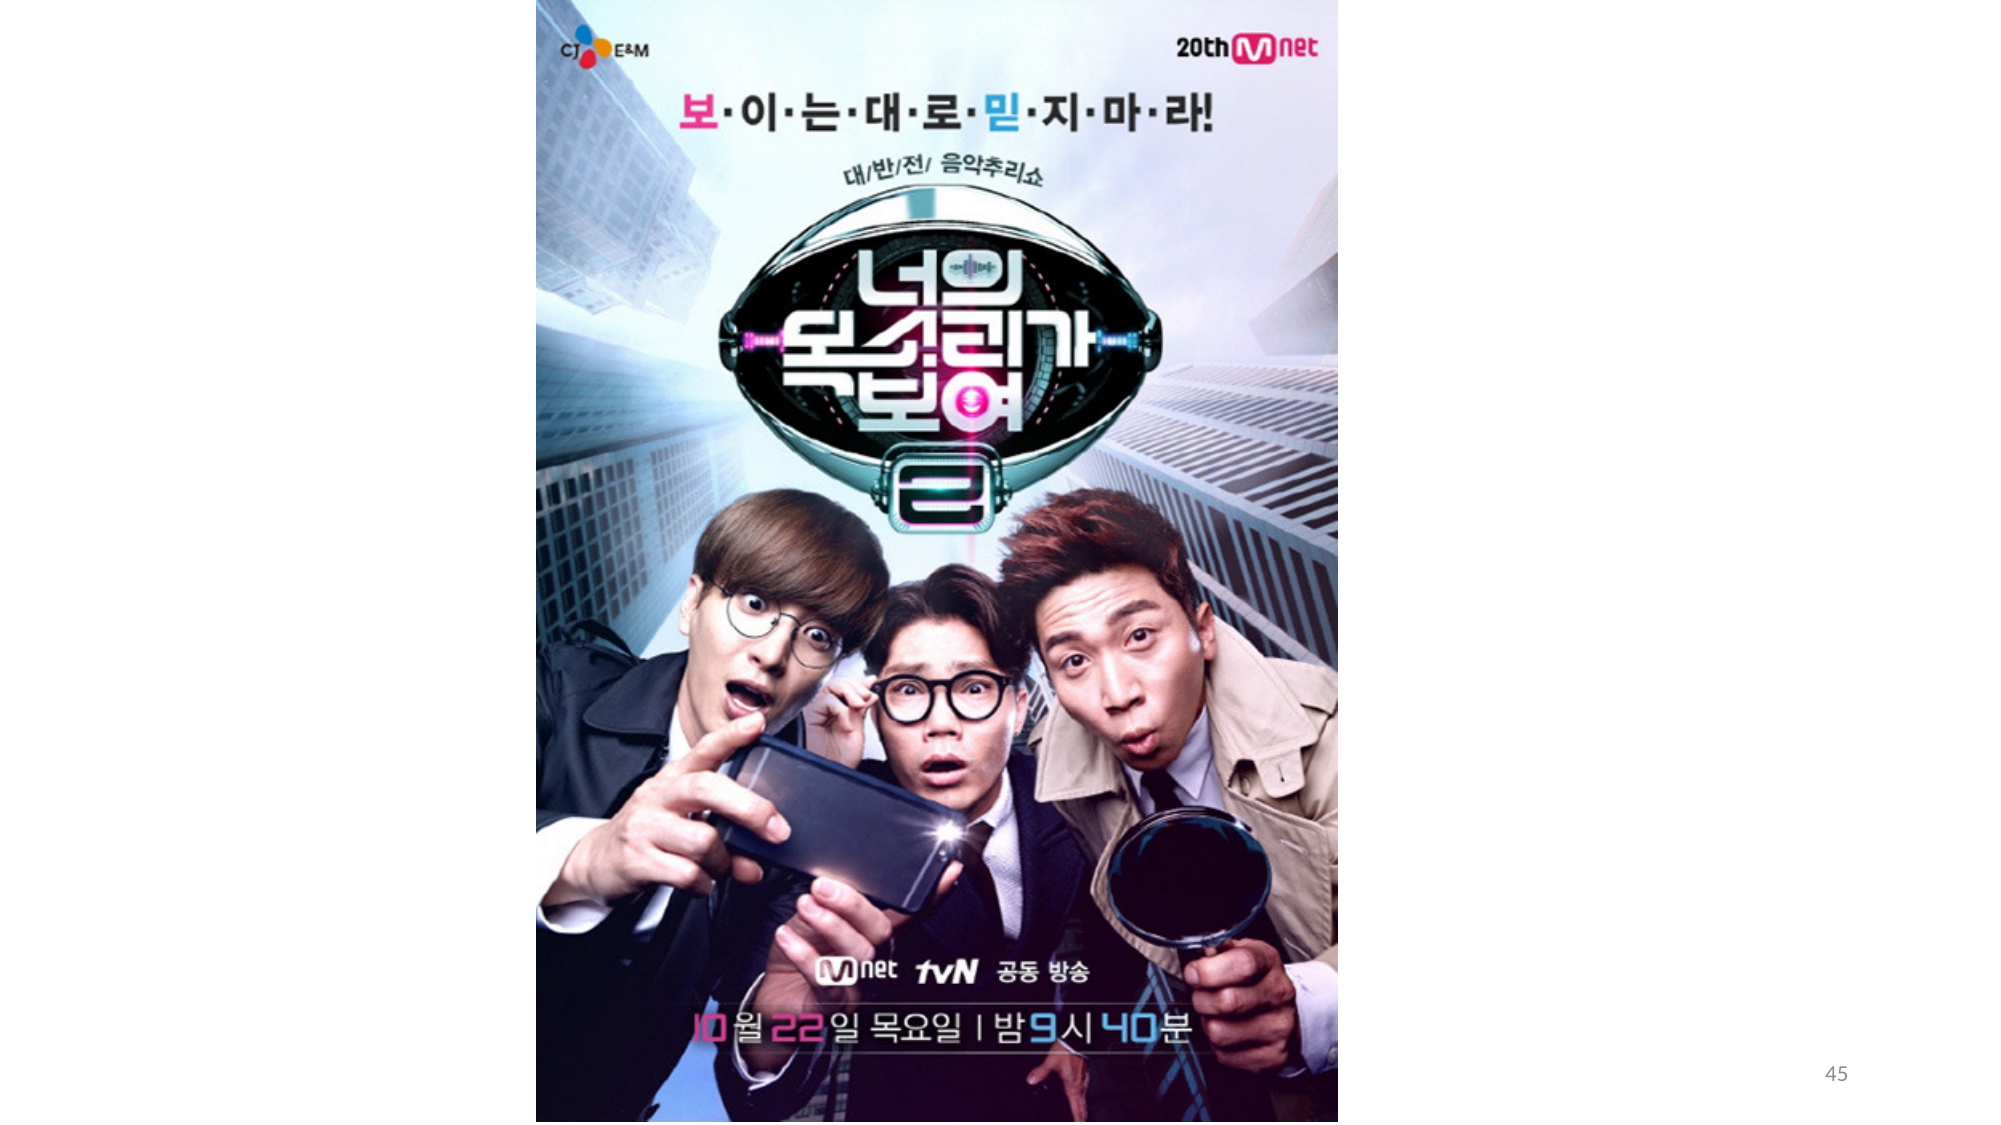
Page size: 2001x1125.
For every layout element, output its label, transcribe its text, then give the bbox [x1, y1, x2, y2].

slide_number 44 [1413, 1042, 1864, 1103]
picture [536, 0, 1338, 1122]
